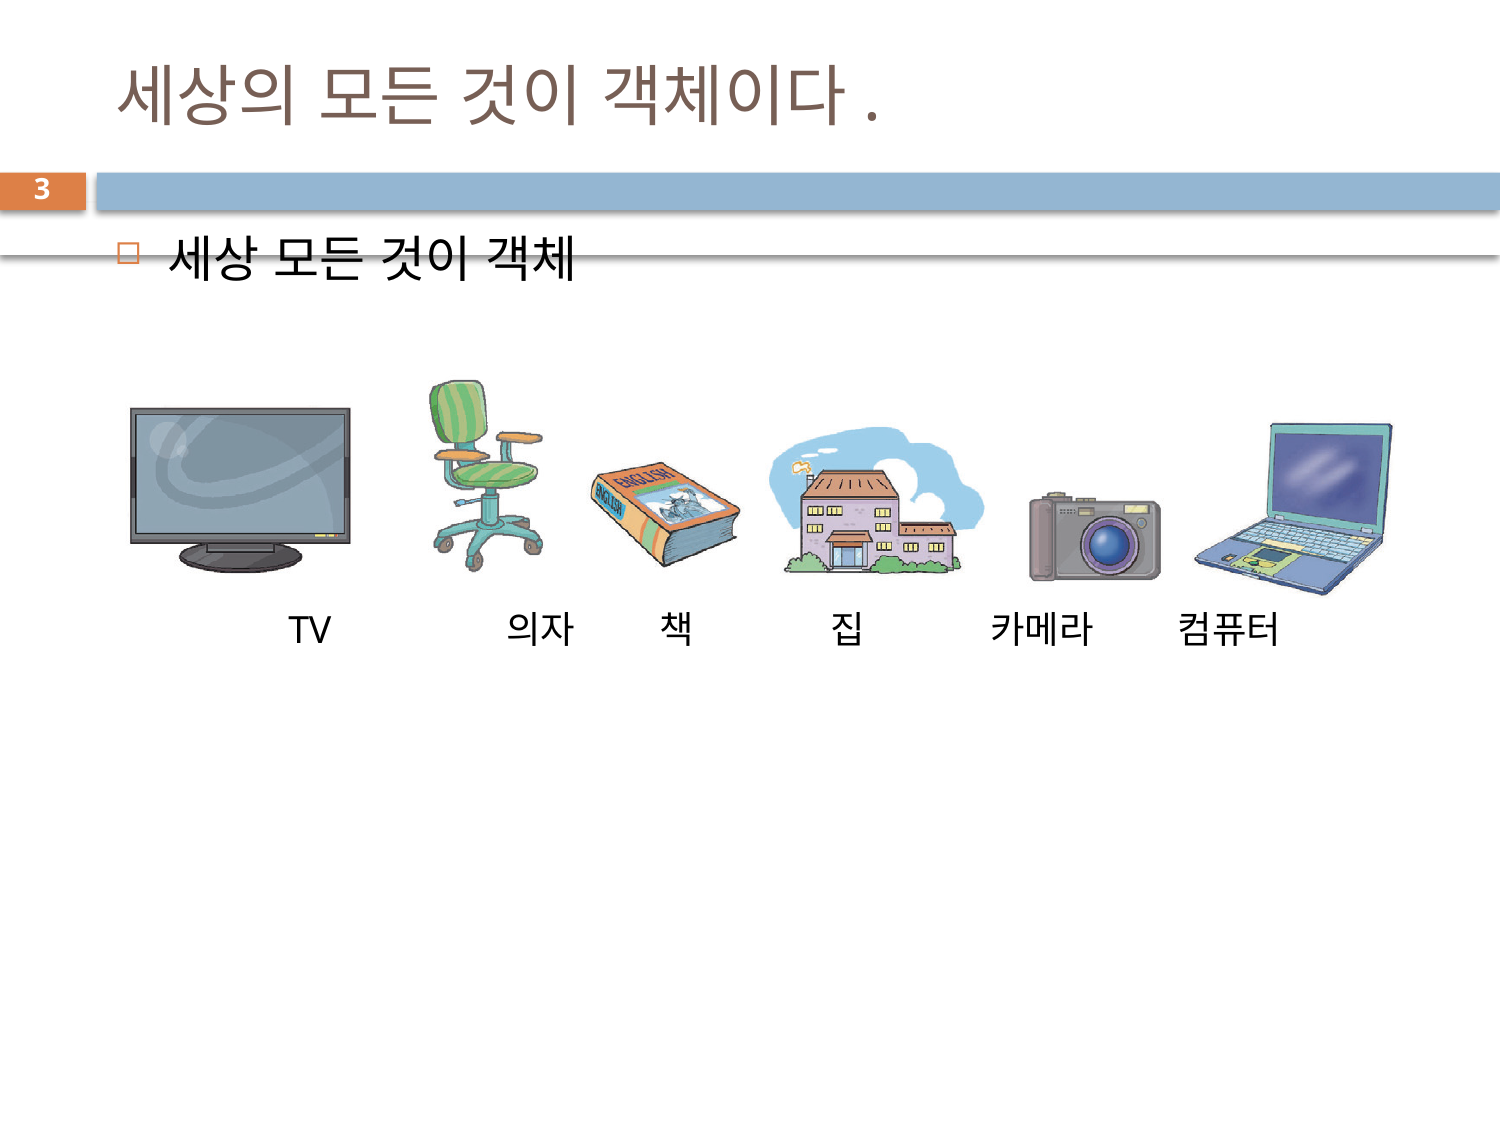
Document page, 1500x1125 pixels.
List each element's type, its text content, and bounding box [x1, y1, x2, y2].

title 세상의 모든 것이 객체이다. [100, 75, 1438, 149]
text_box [125, 373, 1402, 660]
list 세상 모든 것이 객체 [100, 219, 1438, 1059]
slide_number 3 [0, 170, 87, 211]
text_box [0, 0, 1500, 75]
